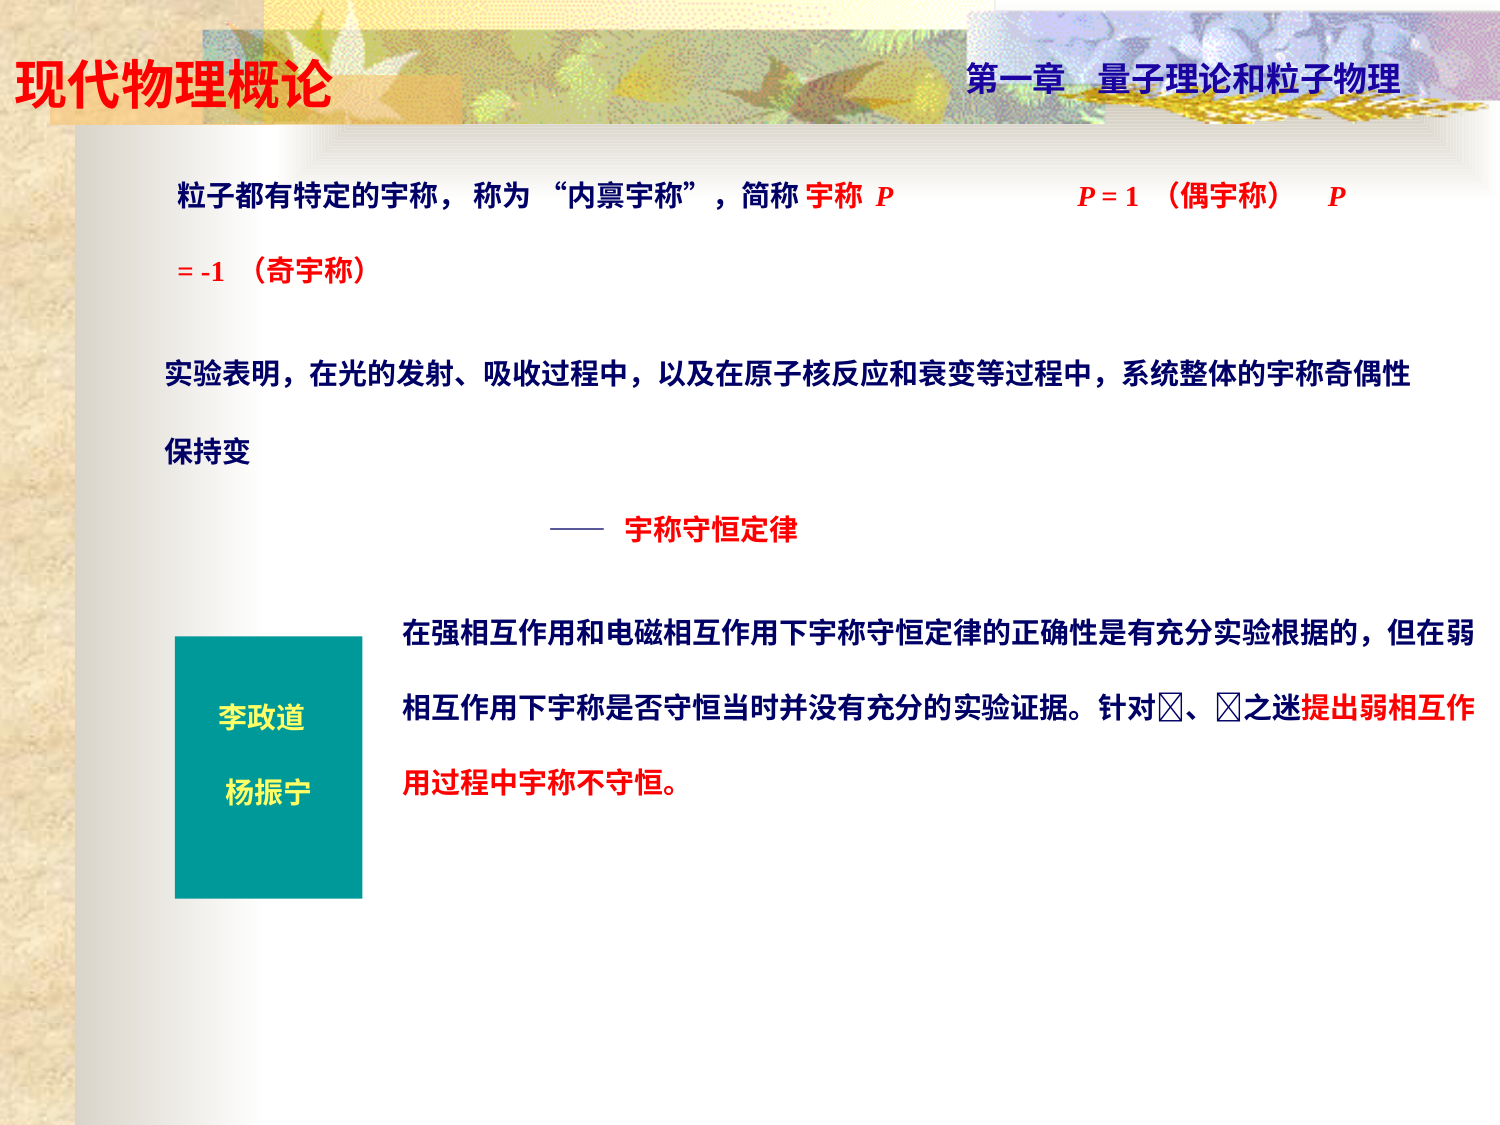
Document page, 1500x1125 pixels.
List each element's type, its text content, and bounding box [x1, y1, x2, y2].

text_box 实验表明，在光的发射、吸收过程中，以及在原子核反应和衰变等过程中，系统整体的宇称奇偶性保持变 —— 宇称守恒定律 [150, 323, 1450, 573]
picture [310, 68, 320, 75]
picture [0, 0, 1500, 1125]
text_box 李政道 杨振宁 [174, 636, 363, 899]
text_box 粒子都有特定的宇称， 称为 “内禀宇称”，简称 宇称P P = 1（偶宇称） P = -1（奇宇称） [162, 148, 1375, 314]
text_box 在强相互作用和电磁相互作用下宇称守恒定律的正确性是有充分实验根据的，但在弱相互作用下宇称是否守恒当时并没有充分的实验证据。针对、之迷提出弱相互作用过程中宇称不守恒。 [387, 586, 1500, 827]
